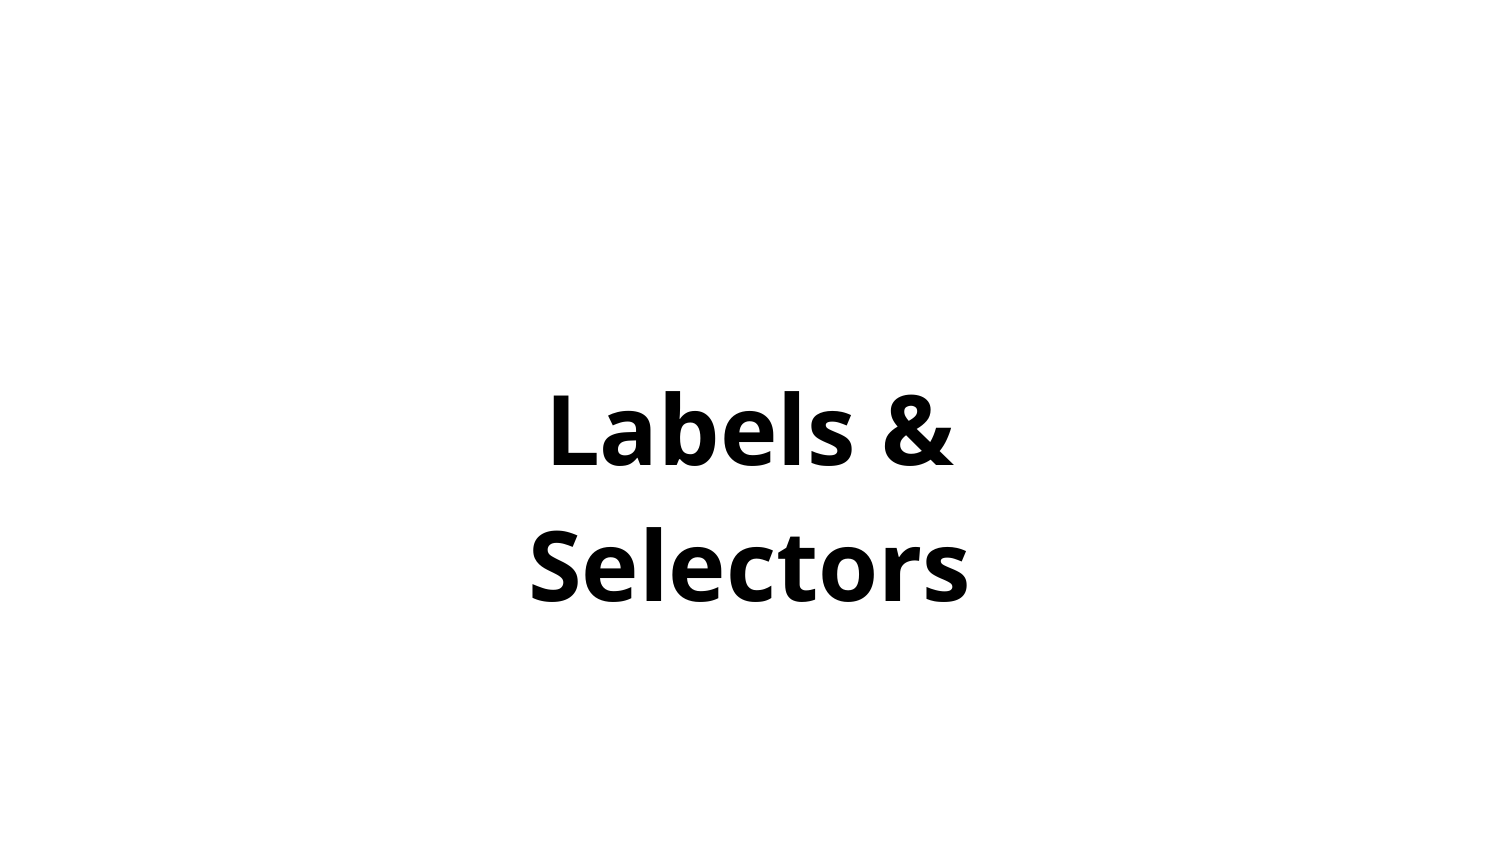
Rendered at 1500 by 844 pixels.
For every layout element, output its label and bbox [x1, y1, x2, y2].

text_box [310, 348, 1190, 621]
